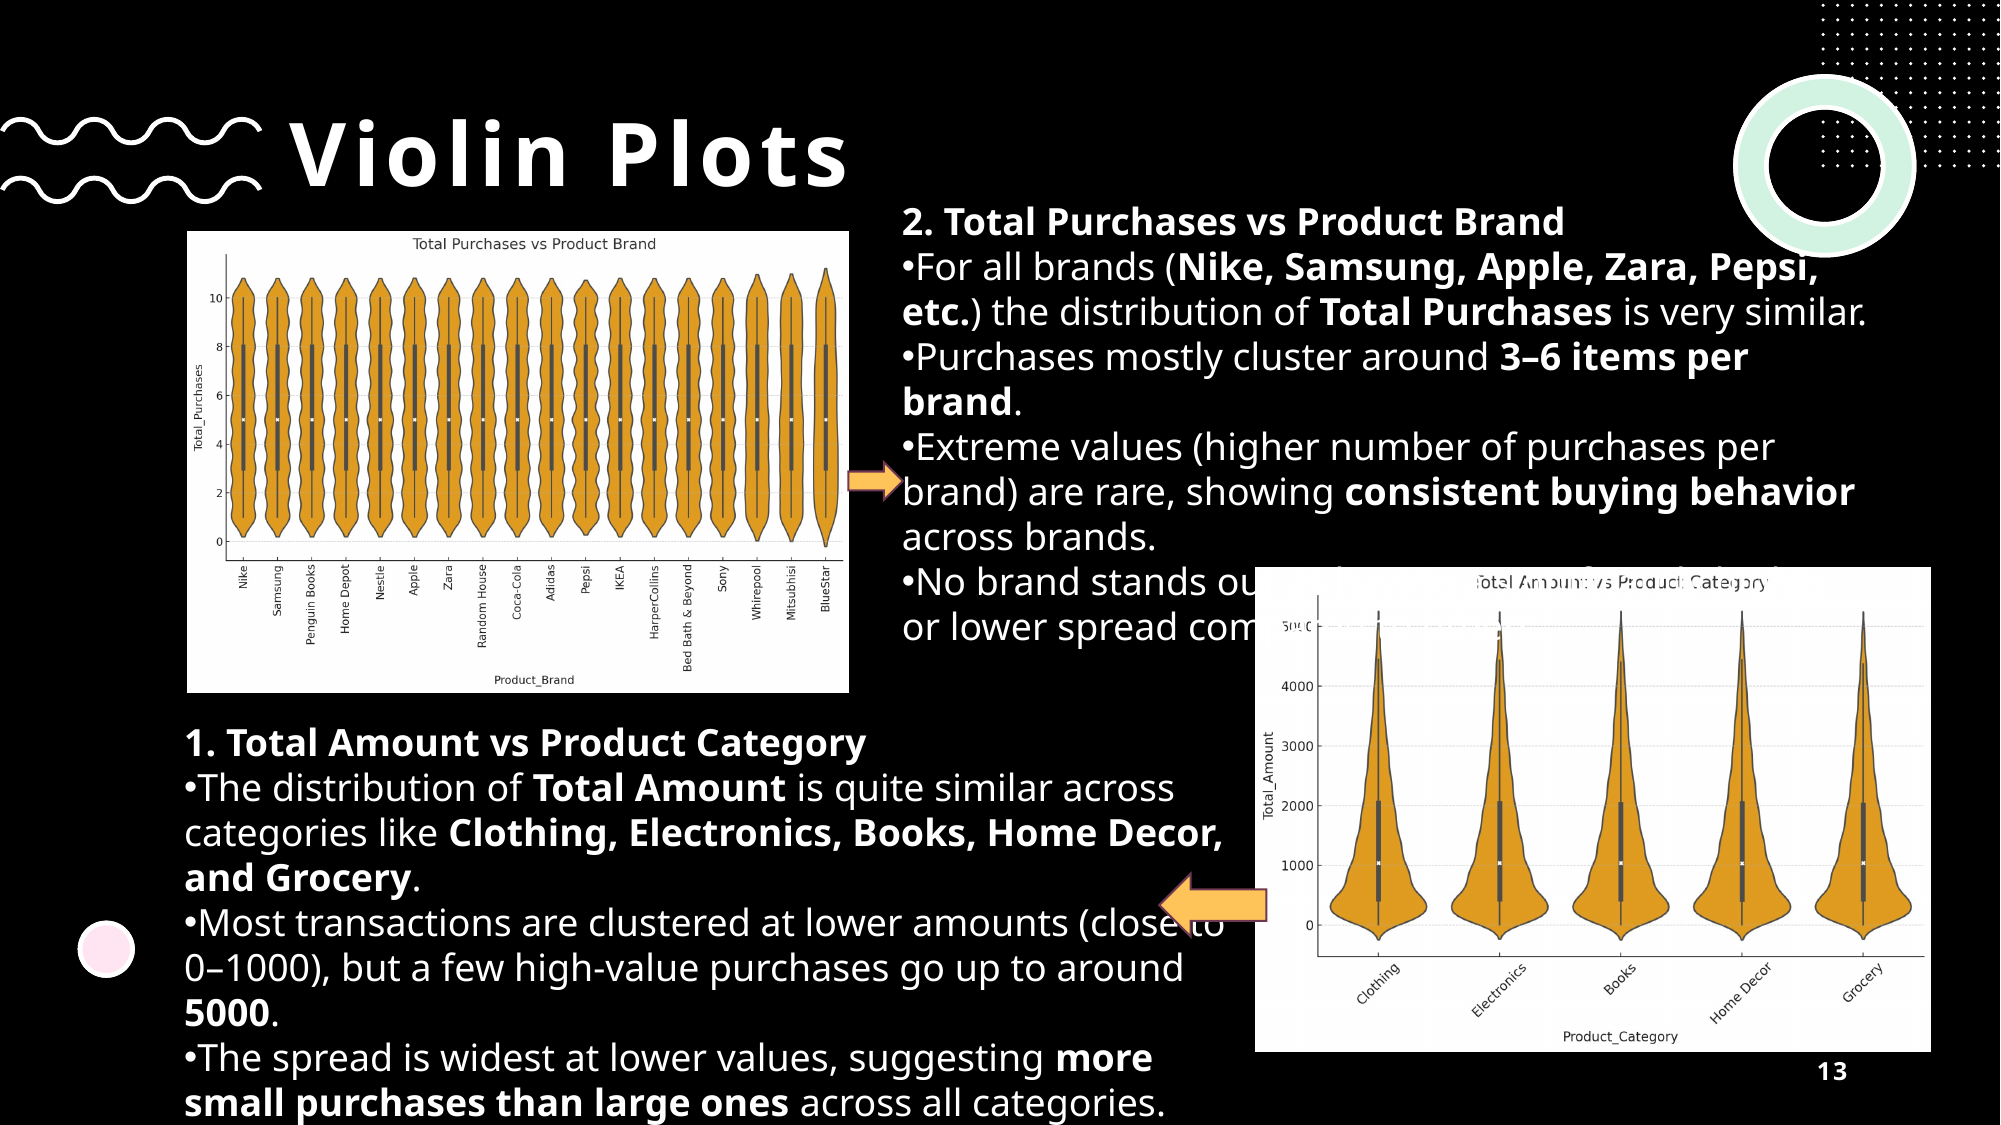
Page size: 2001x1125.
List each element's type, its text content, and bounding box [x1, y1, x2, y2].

text_box 2. Total Purchases vs Product Brand For all brands (Nike, Samsung, Apple, Zara, Pepsi, etc.) the distribution of Total Purchases is very similar. Purchases mostly cluster around 3–6 items per brand. Extreme values (higher number of purchases per brand) are rare, showing consistent buying behavior across brands. No brand stands out as having a significantly higher or lower spread compared to others. [887, 190, 1894, 655]
text_box [1157, 871, 1255, 940]
slide_number 13 [1412, 1052, 1863, 1103]
picture [186, 231, 849, 693]
text_box 1. Total Amount vs Product Category The distribution of Total Amount is quite similar across categories like Clothing, Electronics, Books, Home Decor, and Grocery. Most transactions are clustered at lower amounts (close to 0–1000), but a few high-value purchases go up to around 5000. The spread is widest at lower values, suggesting more small purchases than large ones across all categories. [169, 711, 1256, 1125]
title Violin Plots [274, 102, 1652, 213]
picture [1255, 567, 1931, 1052]
text_box [849, 459, 905, 503]
